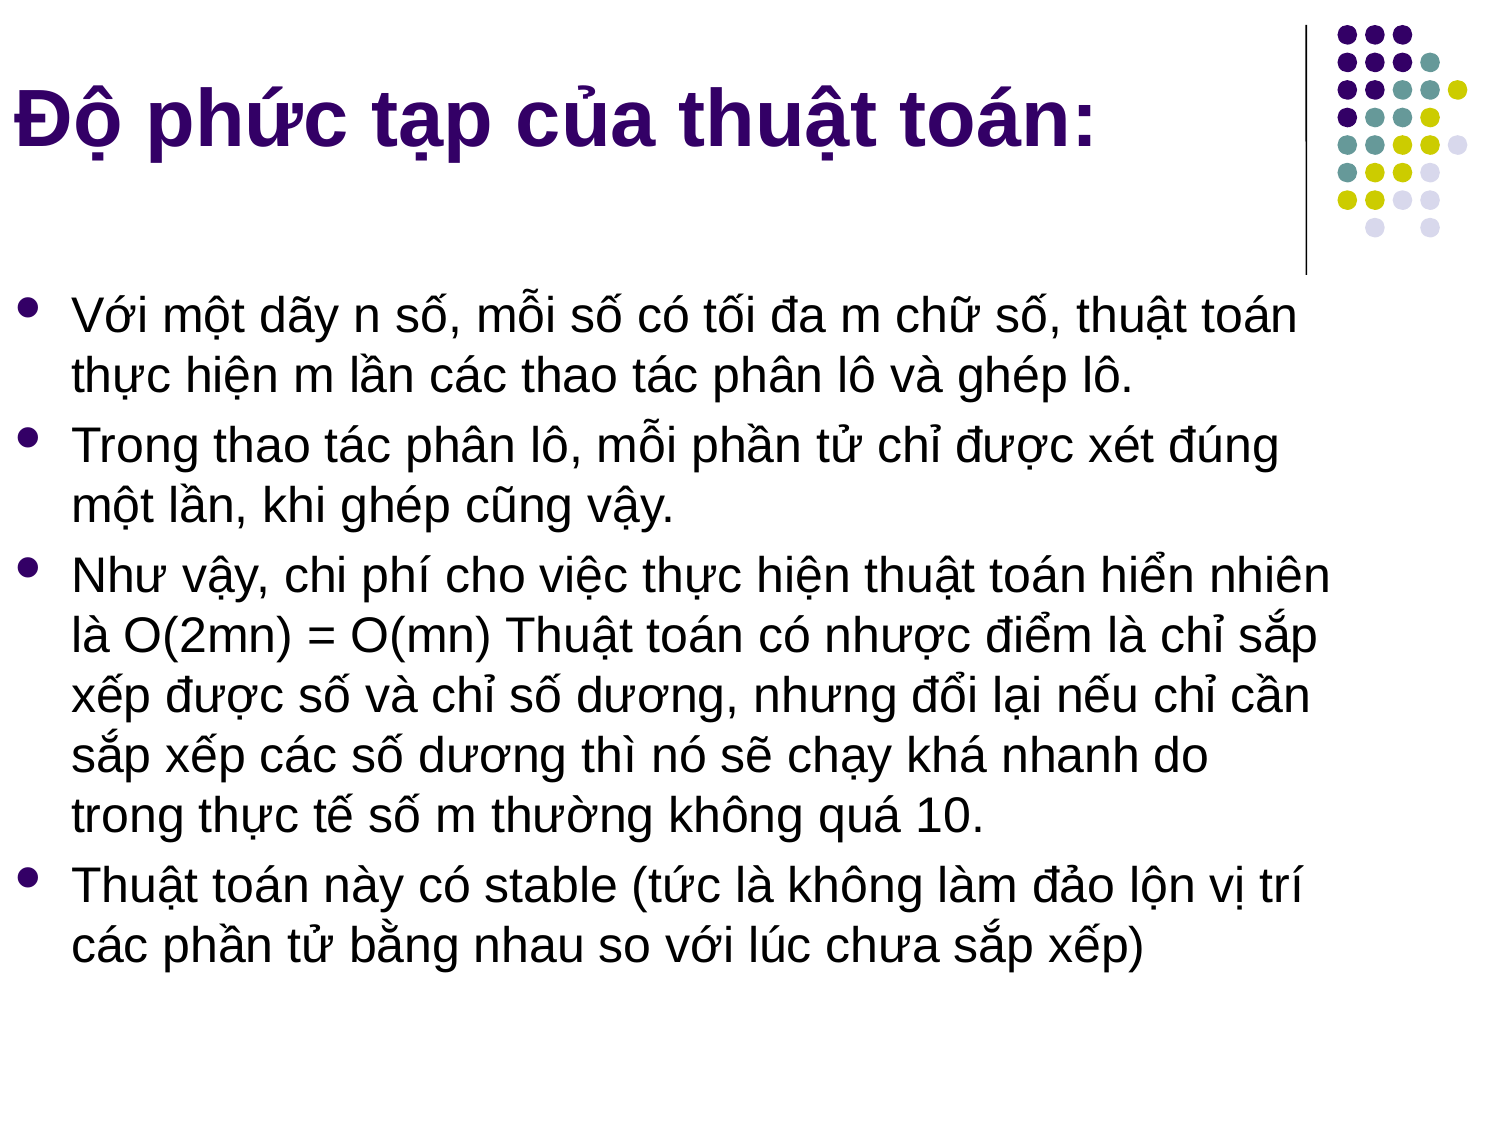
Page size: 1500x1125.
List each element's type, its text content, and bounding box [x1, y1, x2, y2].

text_box Với một dãy n số, mỗi số có tối đa m chữ số, thuật toán thực hiện m lần các thao tác phân lô và ghép lô. Trong thao tác phân lô, mỗi phần tử chỉ được xét đúng một lần, khi ghép cũng vậy. Như vậy, chi phí cho việc thực hiện thuật toán hiển nhiên là O(2mn) = O(mn) Thuật toán có nhược điểm là chỉ sắp xếp được số và chỉ số dương, nhưng đổi lại nếu chỉ cần sắp xếp các số dương thì nó sẽ chạy khá nhanh do trong thực tế số m thường không quá 10. Thuật toán này có stable (tức là không làm đảo lộn vị trí các phần tử bằng nhau so với lúc chưa sắp xếp) [0, 274, 1350, 650]
text_box Độ phức tạp của thuật toán: [0, 50, 1238, 171]
